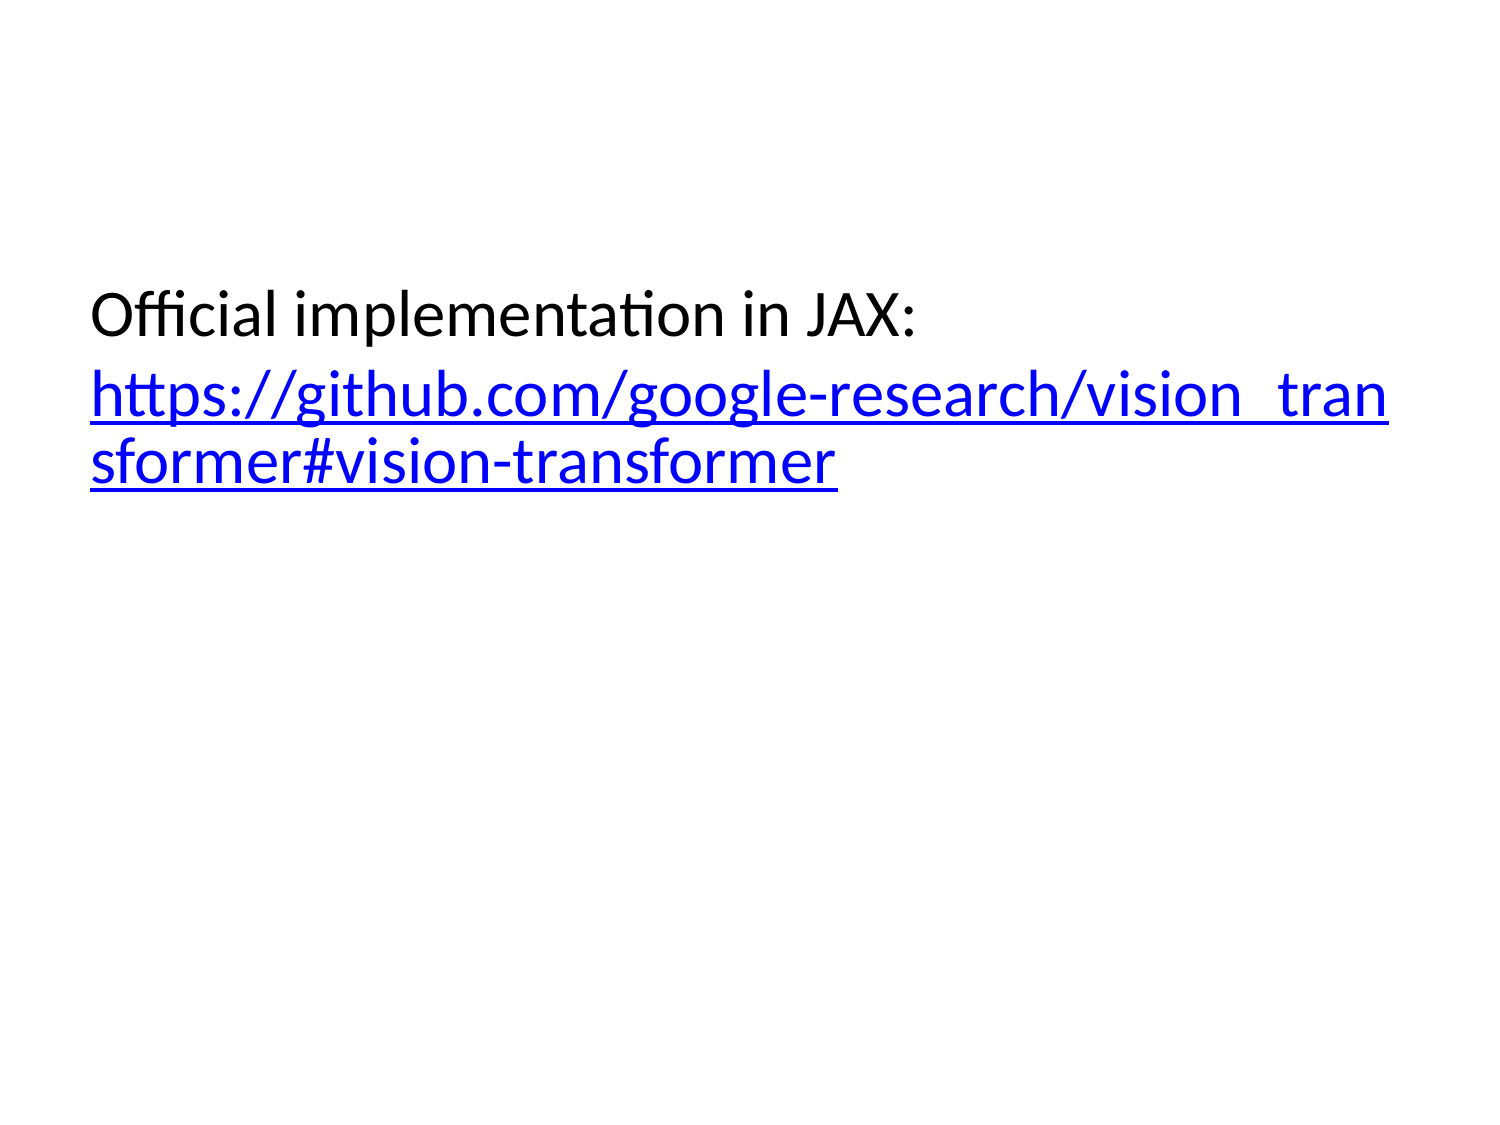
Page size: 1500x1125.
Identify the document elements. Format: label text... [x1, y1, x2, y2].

list Official implementation in JAX: https://github.com/google-research/vision_transformer#vision-transformer [75, 262, 1425, 1005]
